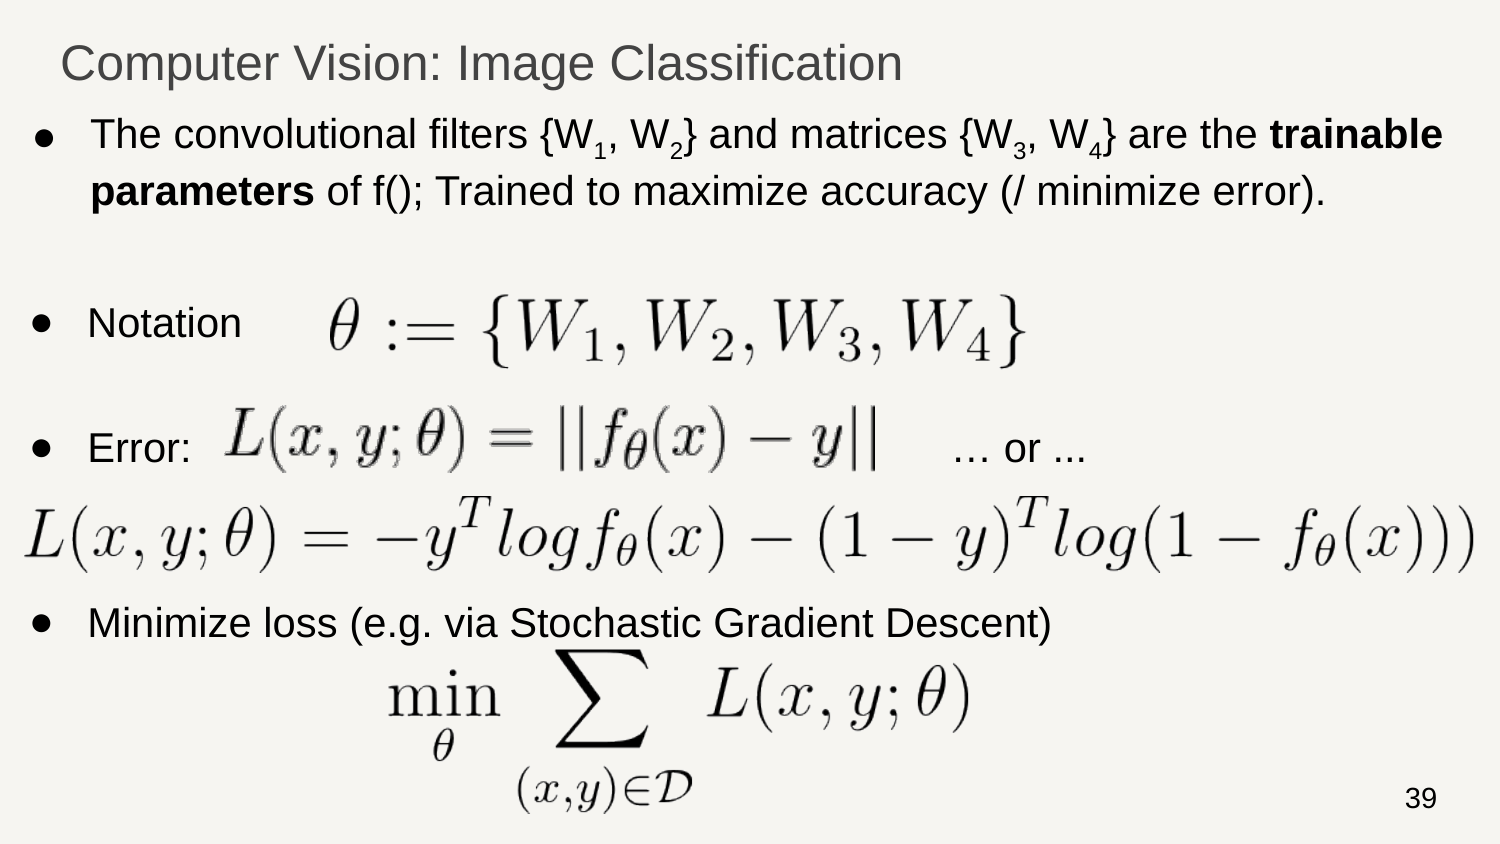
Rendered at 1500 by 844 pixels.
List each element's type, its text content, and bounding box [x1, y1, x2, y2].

text_box Notation [0, 280, 375, 382]
picture [387, 648, 971, 814]
picture [330, 293, 1028, 370]
picture [224, 405, 875, 473]
text_box The convolutional filters {W1, W2} and matrices {W3, W4} are the trainable parameters of f(); Trained to maximize accuracy (/ minimize error). [0, 92, 1500, 300]
slide_number ‹#› [1389, 764, 1480, 830]
text_box Error: … or ... [0, 406, 1500, 507]
picture [24, 496, 1476, 573]
subtitle Computer Vision: Image Classification [45, 15, 1455, 92]
text_box Minimize loss (e.g. via Stochastic Gradient Descent) [0, 580, 1500, 682]
